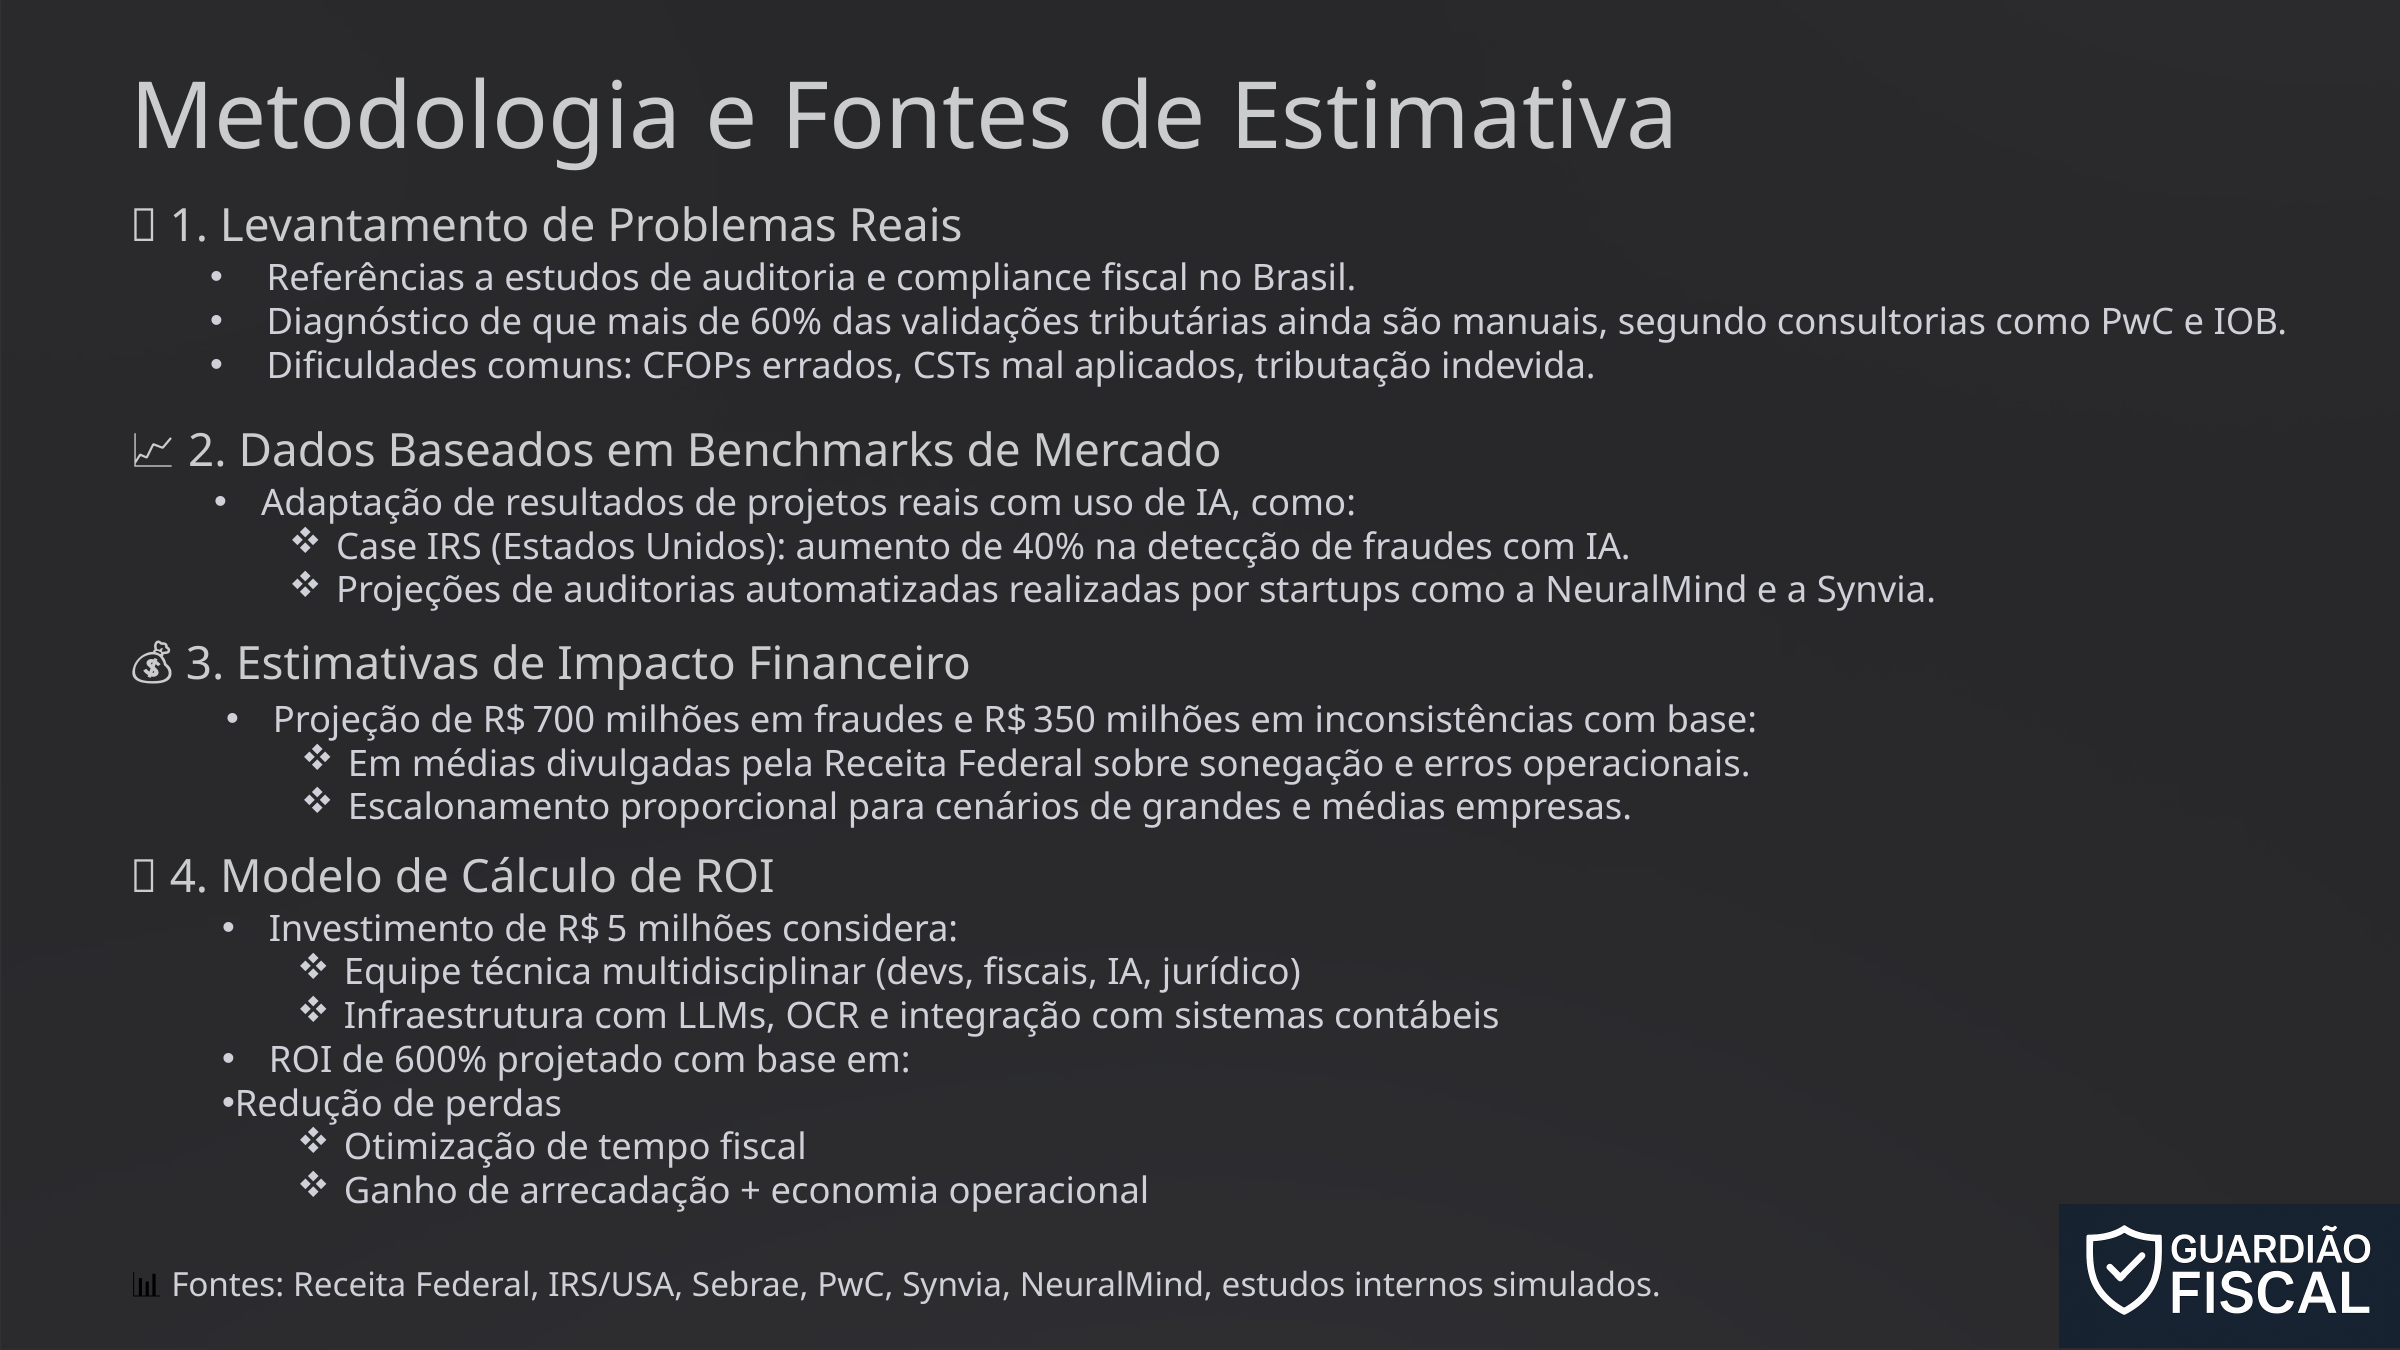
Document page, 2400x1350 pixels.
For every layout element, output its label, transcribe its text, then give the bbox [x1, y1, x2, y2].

text_box Investimento de R$ 5 milhões considera: Equipe técnica multidisciplinar (devs, fiscais, IA, jurídico) Infraestrutura com LLMs, OCR e integração com sistemas contábeis ROI de 600% projetado com base em: Redução de perdas Otimização de tempo fiscal Ganho de arrecadação + economia operacional [207, 897, 1571, 1260]
text_box Metodologia e Fontes de Estimativa [130, 51, 1061, 168]
text_box 💰 3. Estimativas de Impacto Financeiro [130, 631, 596, 690]
text_box Adaptação de resultados de projetos reais com uso de IA, como: Case IRS (Estados Unidos): aumento de 40% na detecção de fraudes com IA. Projeções de auditorias automatizadas realizadas por startups como a NeuralMind e a Synvia. [199, 471, 1954, 618]
text_box 📈 2. Dados Baseados em Benchmarks de Mercado [130, 418, 596, 477]
text_box 🧮 4. Modelo de Cálculo de ROI [130, 844, 890, 961]
text_box 📘 1. Levantamento de Problemas Reais [130, 193, 1094, 310]
text_box Referências a estudos de auditoria e compliance fiscal no Brasil. Diagnóstico de que mais de 60% das validações tributárias ainda são manuais, segundo consultorias como PwC e IOB. Dificuldades comuns: CFOPs errados, CSTs mal aplicados, tributação indevida. [195, 246, 2306, 393]
picture [2059, 1204, 2400, 1348]
text_box 📊 Fontes: Receita Federal, IRS/USA, Sebrae, PwC, Synvia, NeuralMind, estudos internos simulados. [130, 1260, 1737, 1317]
text_box Projeção de R$ 700 milhões em fraudes e R$ 350 milhões em inconsistências com base: Em médias divulgadas pela Receita Federal sobre sonegação e erros operacionais. Escalonamento proporcional para cenários de grandes e médias empresas. [211, 688, 1775, 835]
